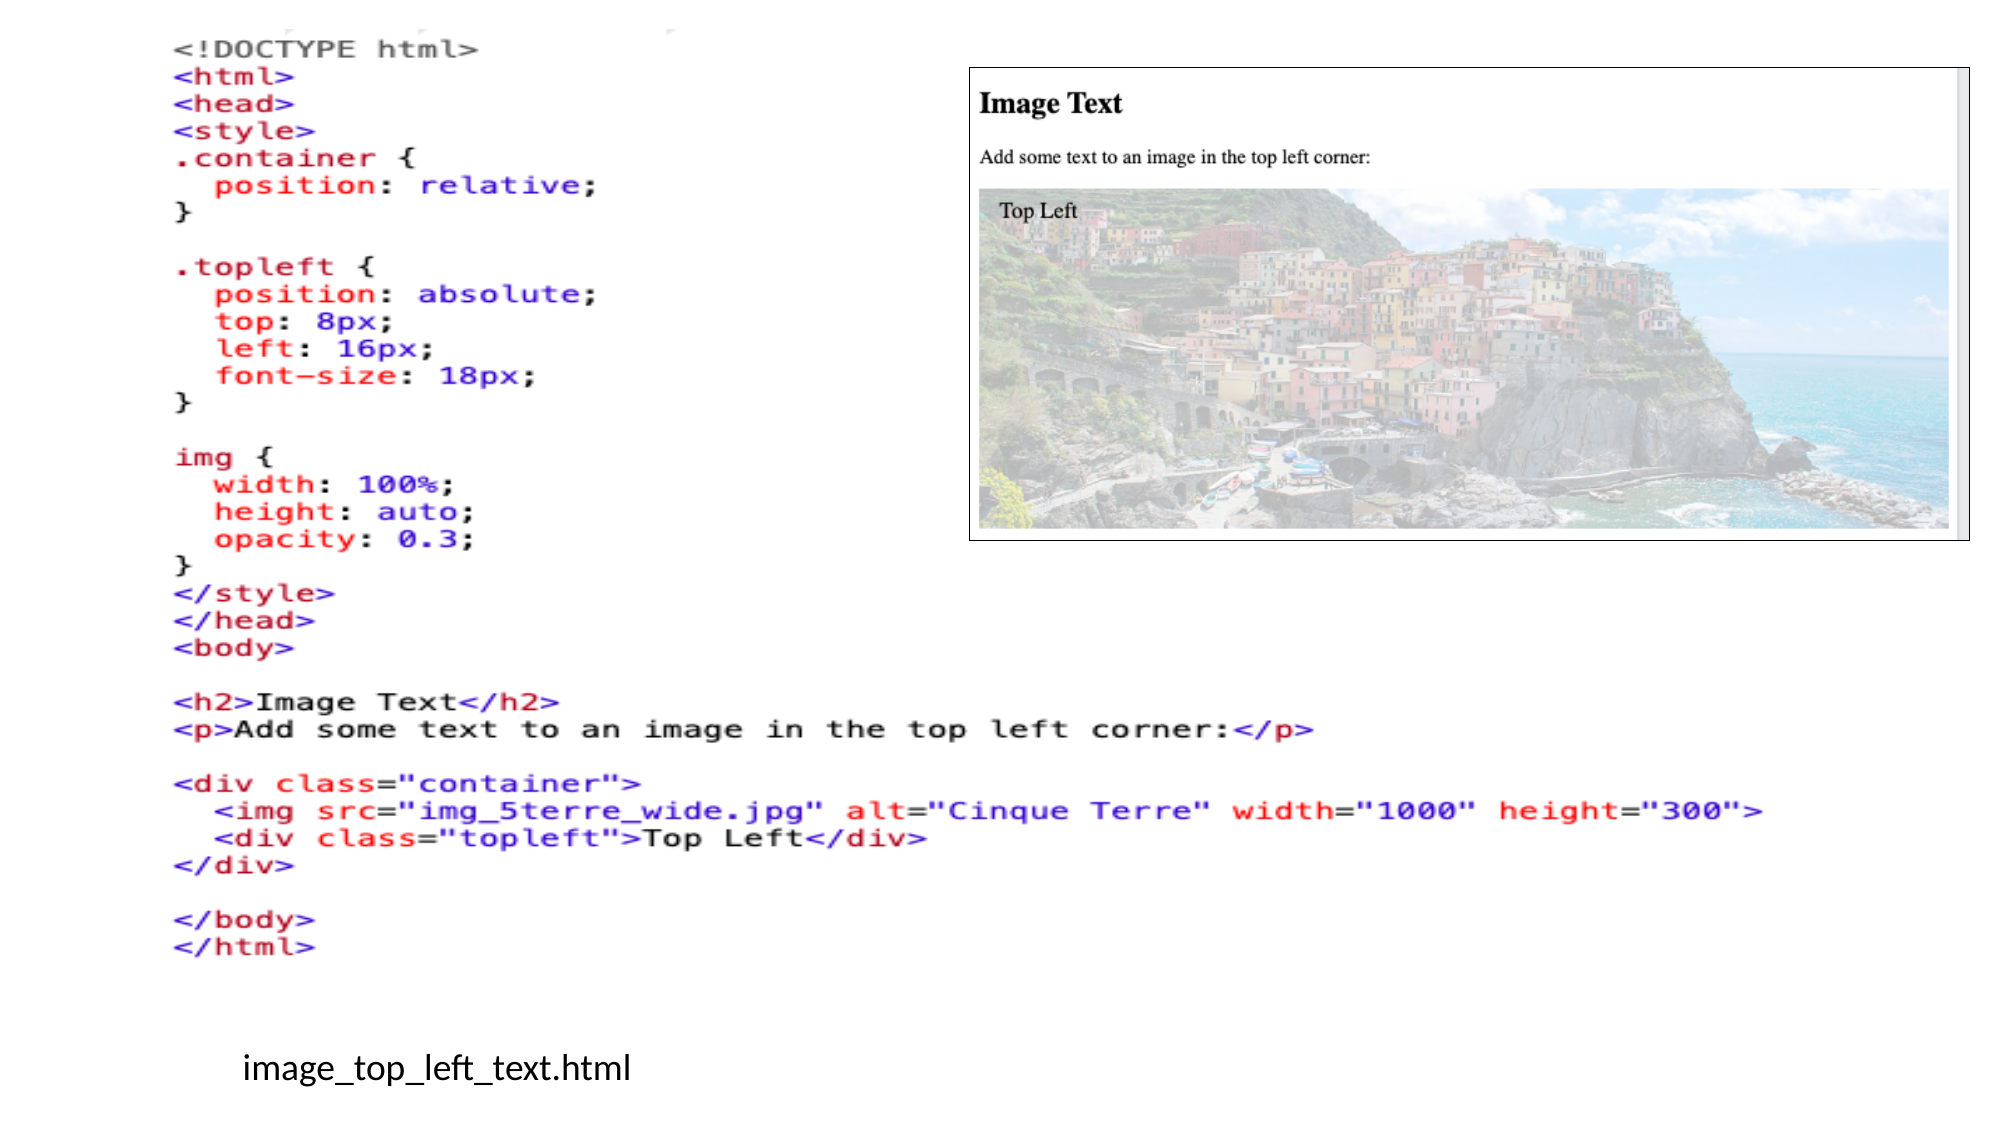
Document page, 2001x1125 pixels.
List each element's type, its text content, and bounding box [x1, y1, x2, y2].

text_box image_top_left_text.html [227, 1035, 1228, 1096]
picture [158, 29, 1970, 969]
